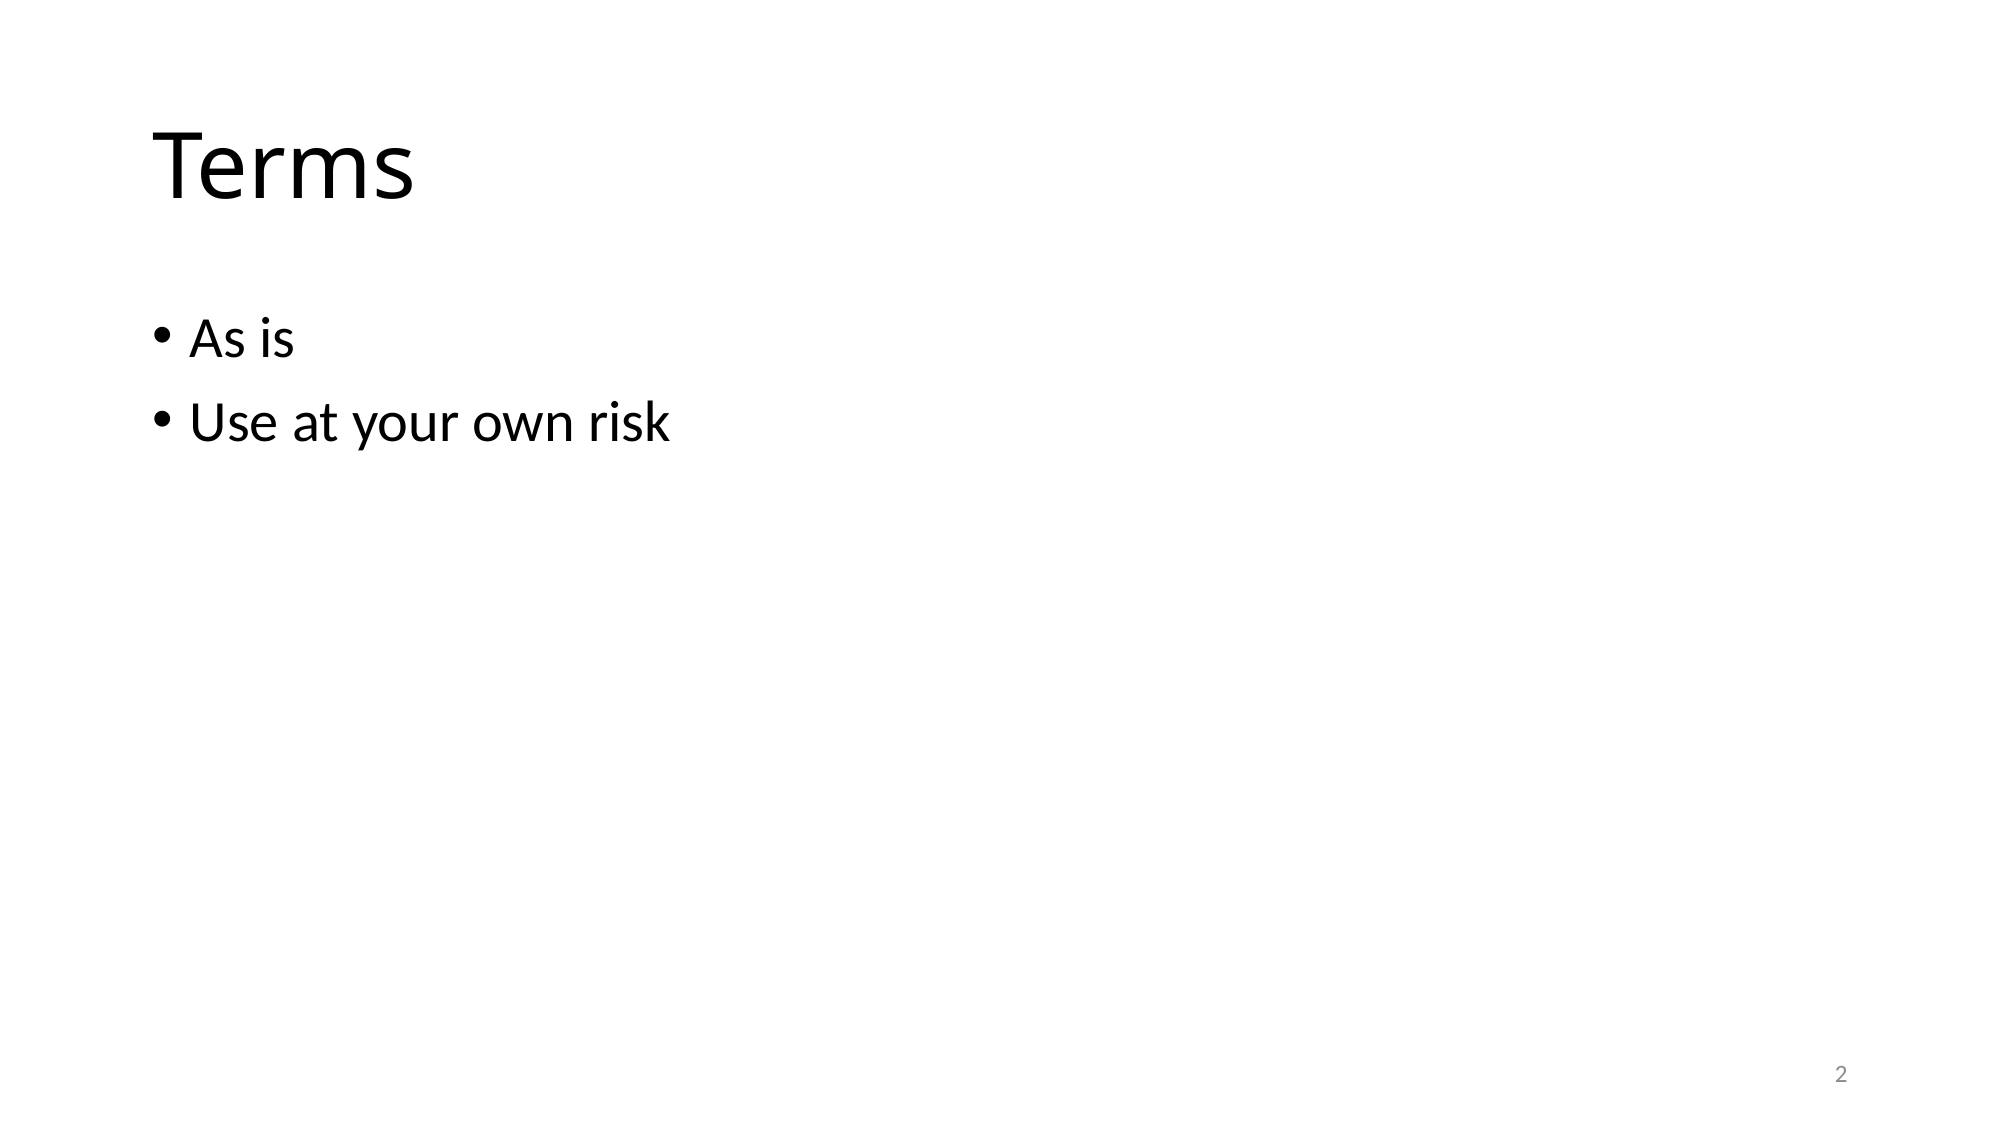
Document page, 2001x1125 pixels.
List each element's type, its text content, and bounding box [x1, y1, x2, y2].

slide_number 2 [1412, 1042, 1863, 1103]
title Terms [137, 59, 1863, 278]
list As is Use at your own risk [137, 299, 1863, 1014]
